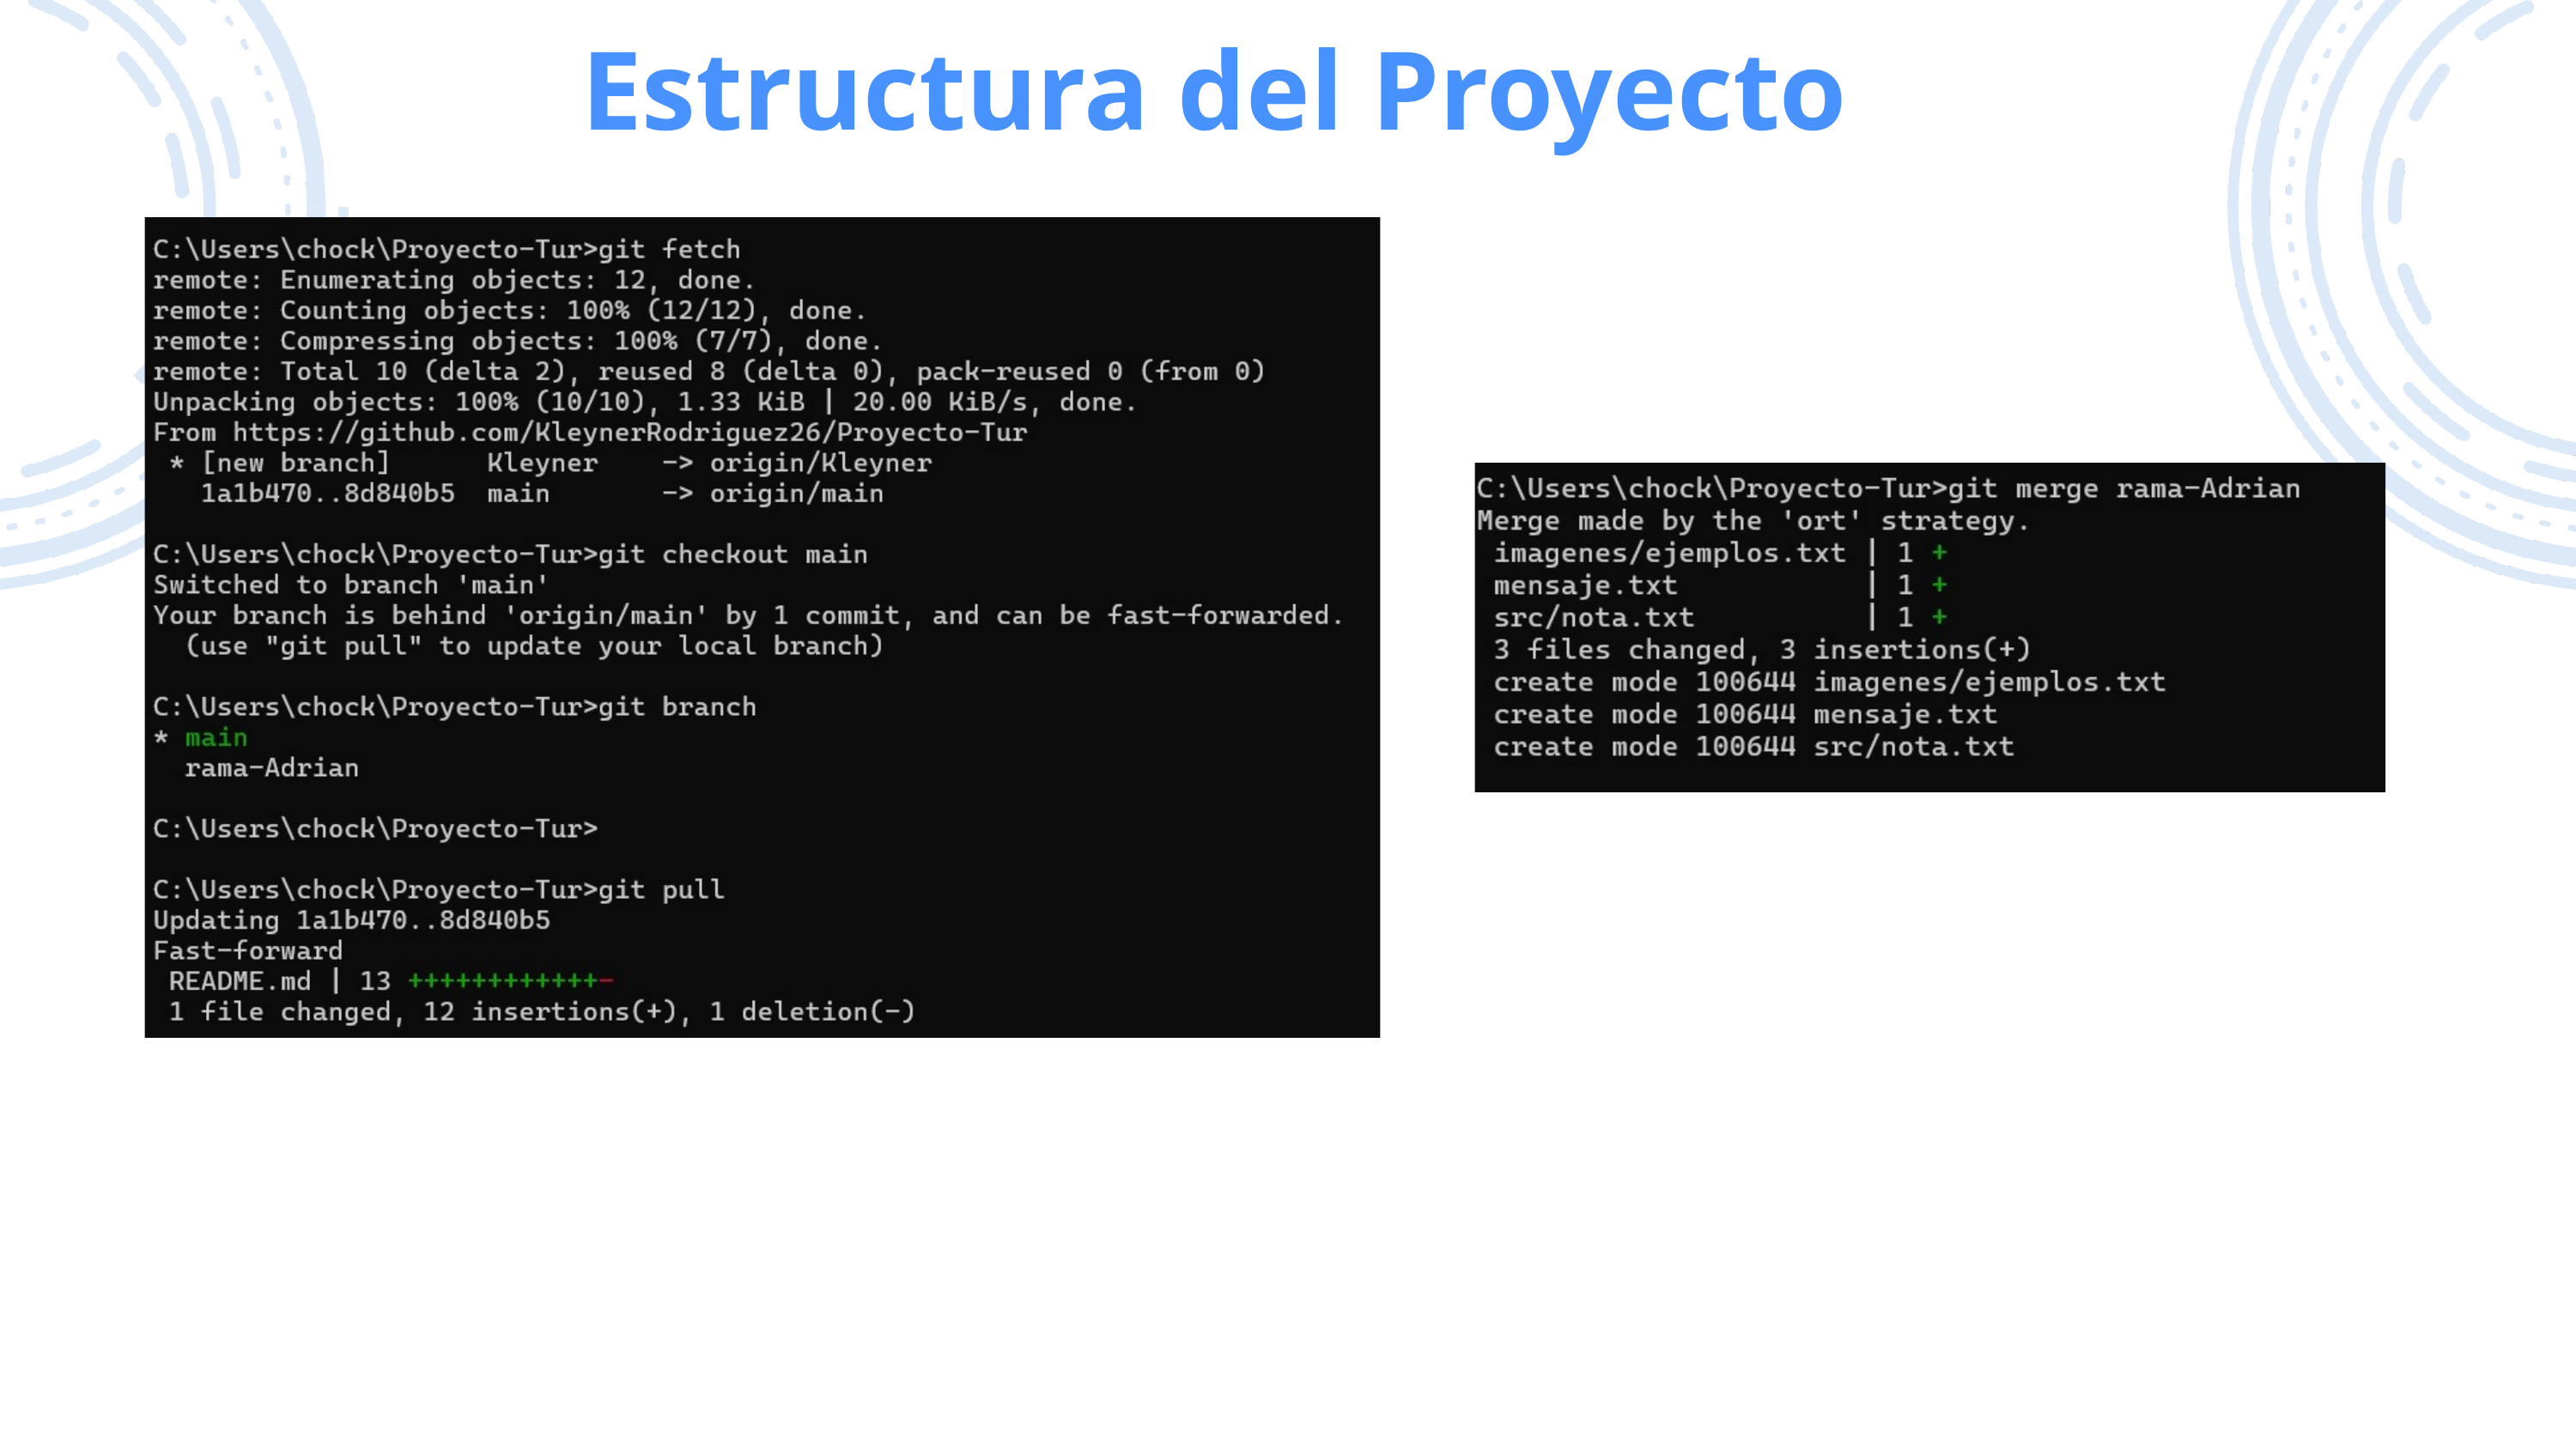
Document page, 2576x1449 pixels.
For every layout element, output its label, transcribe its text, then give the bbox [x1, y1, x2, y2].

text_box [2227, 0, 2576, 591]
text_box [0, 0, 349, 591]
text_box [144, 217, 1381, 1038]
text_box Estructura del Proyecto [349, 0, 2107, 152]
text_box [1474, 463, 2386, 793]
